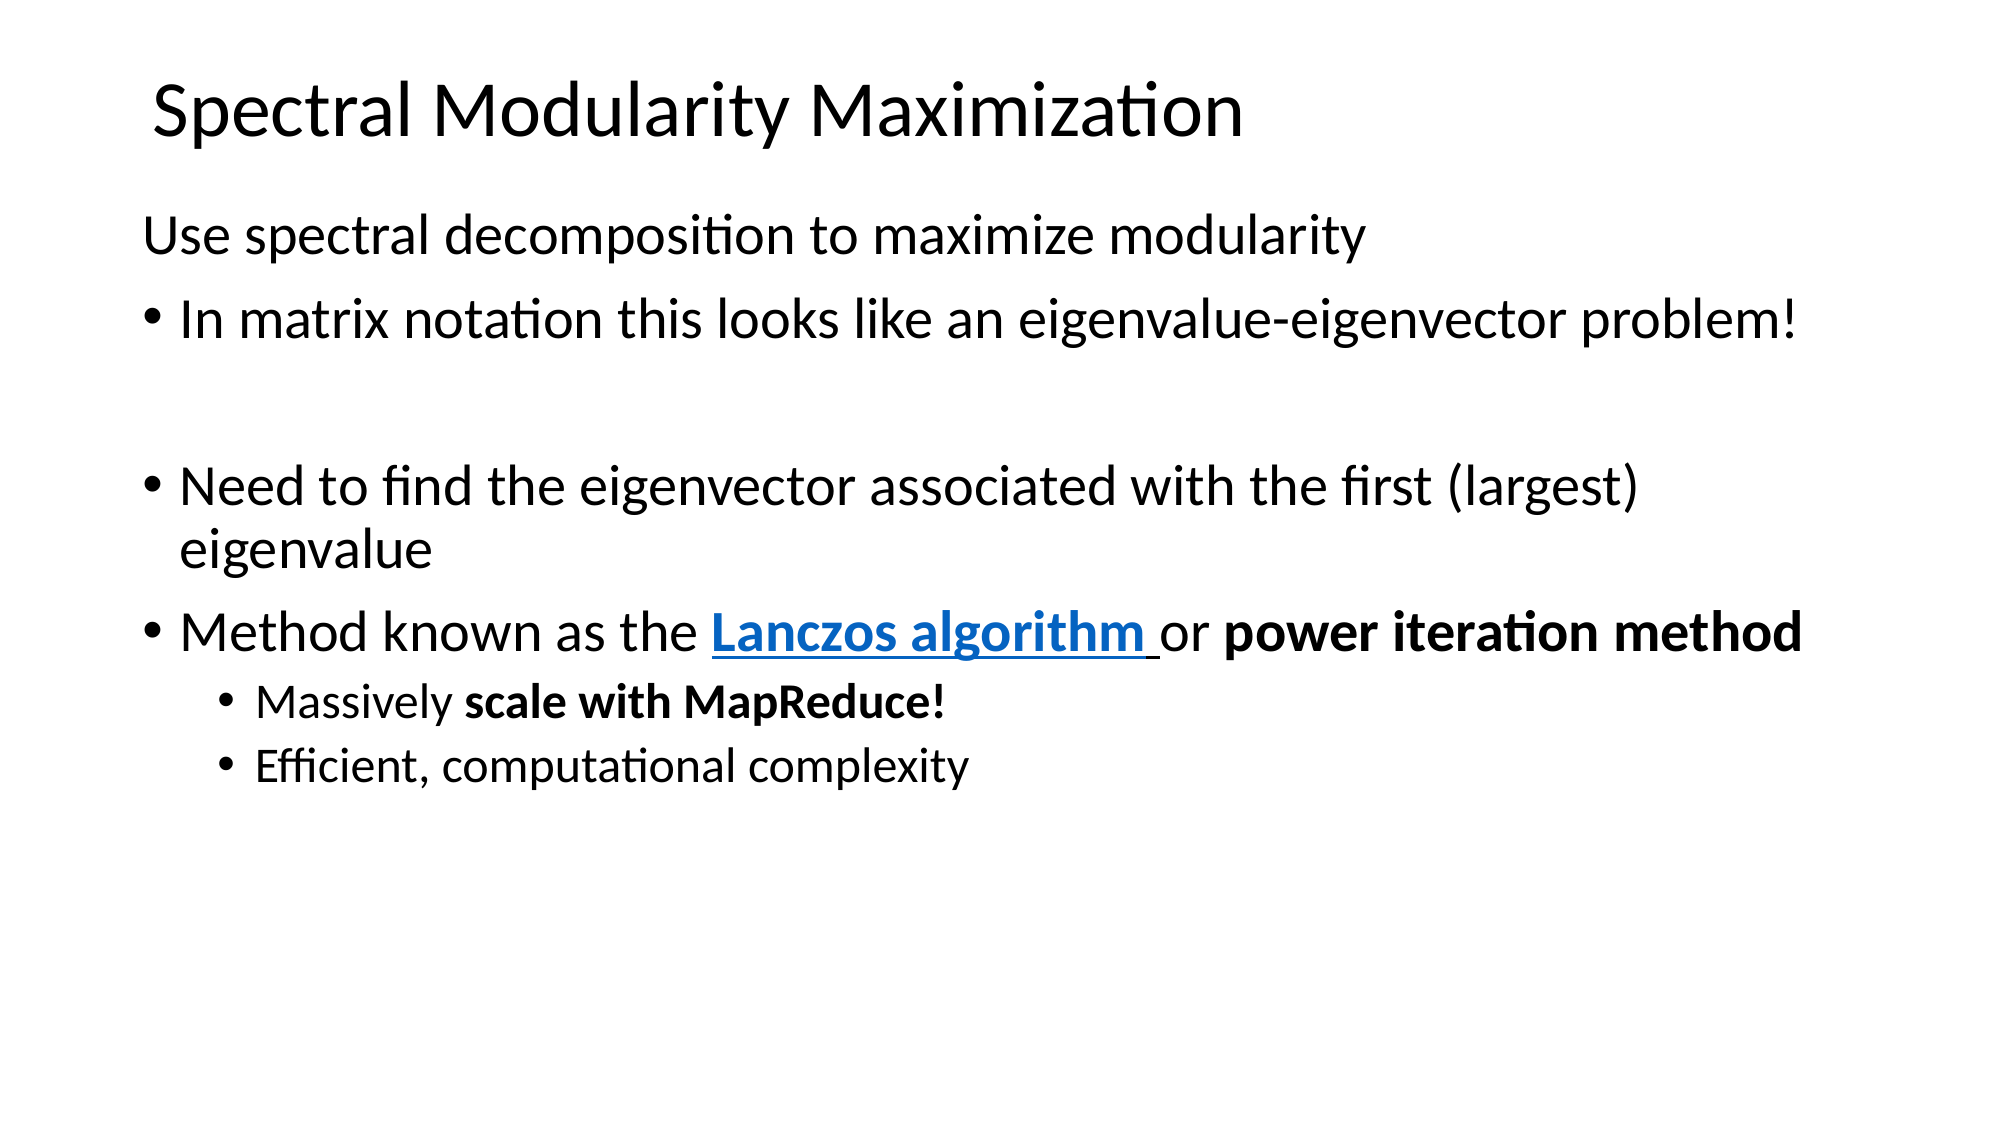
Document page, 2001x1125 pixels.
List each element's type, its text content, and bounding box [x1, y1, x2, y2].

title Spectral Modularity Maximization [137, 59, 1863, 162]
